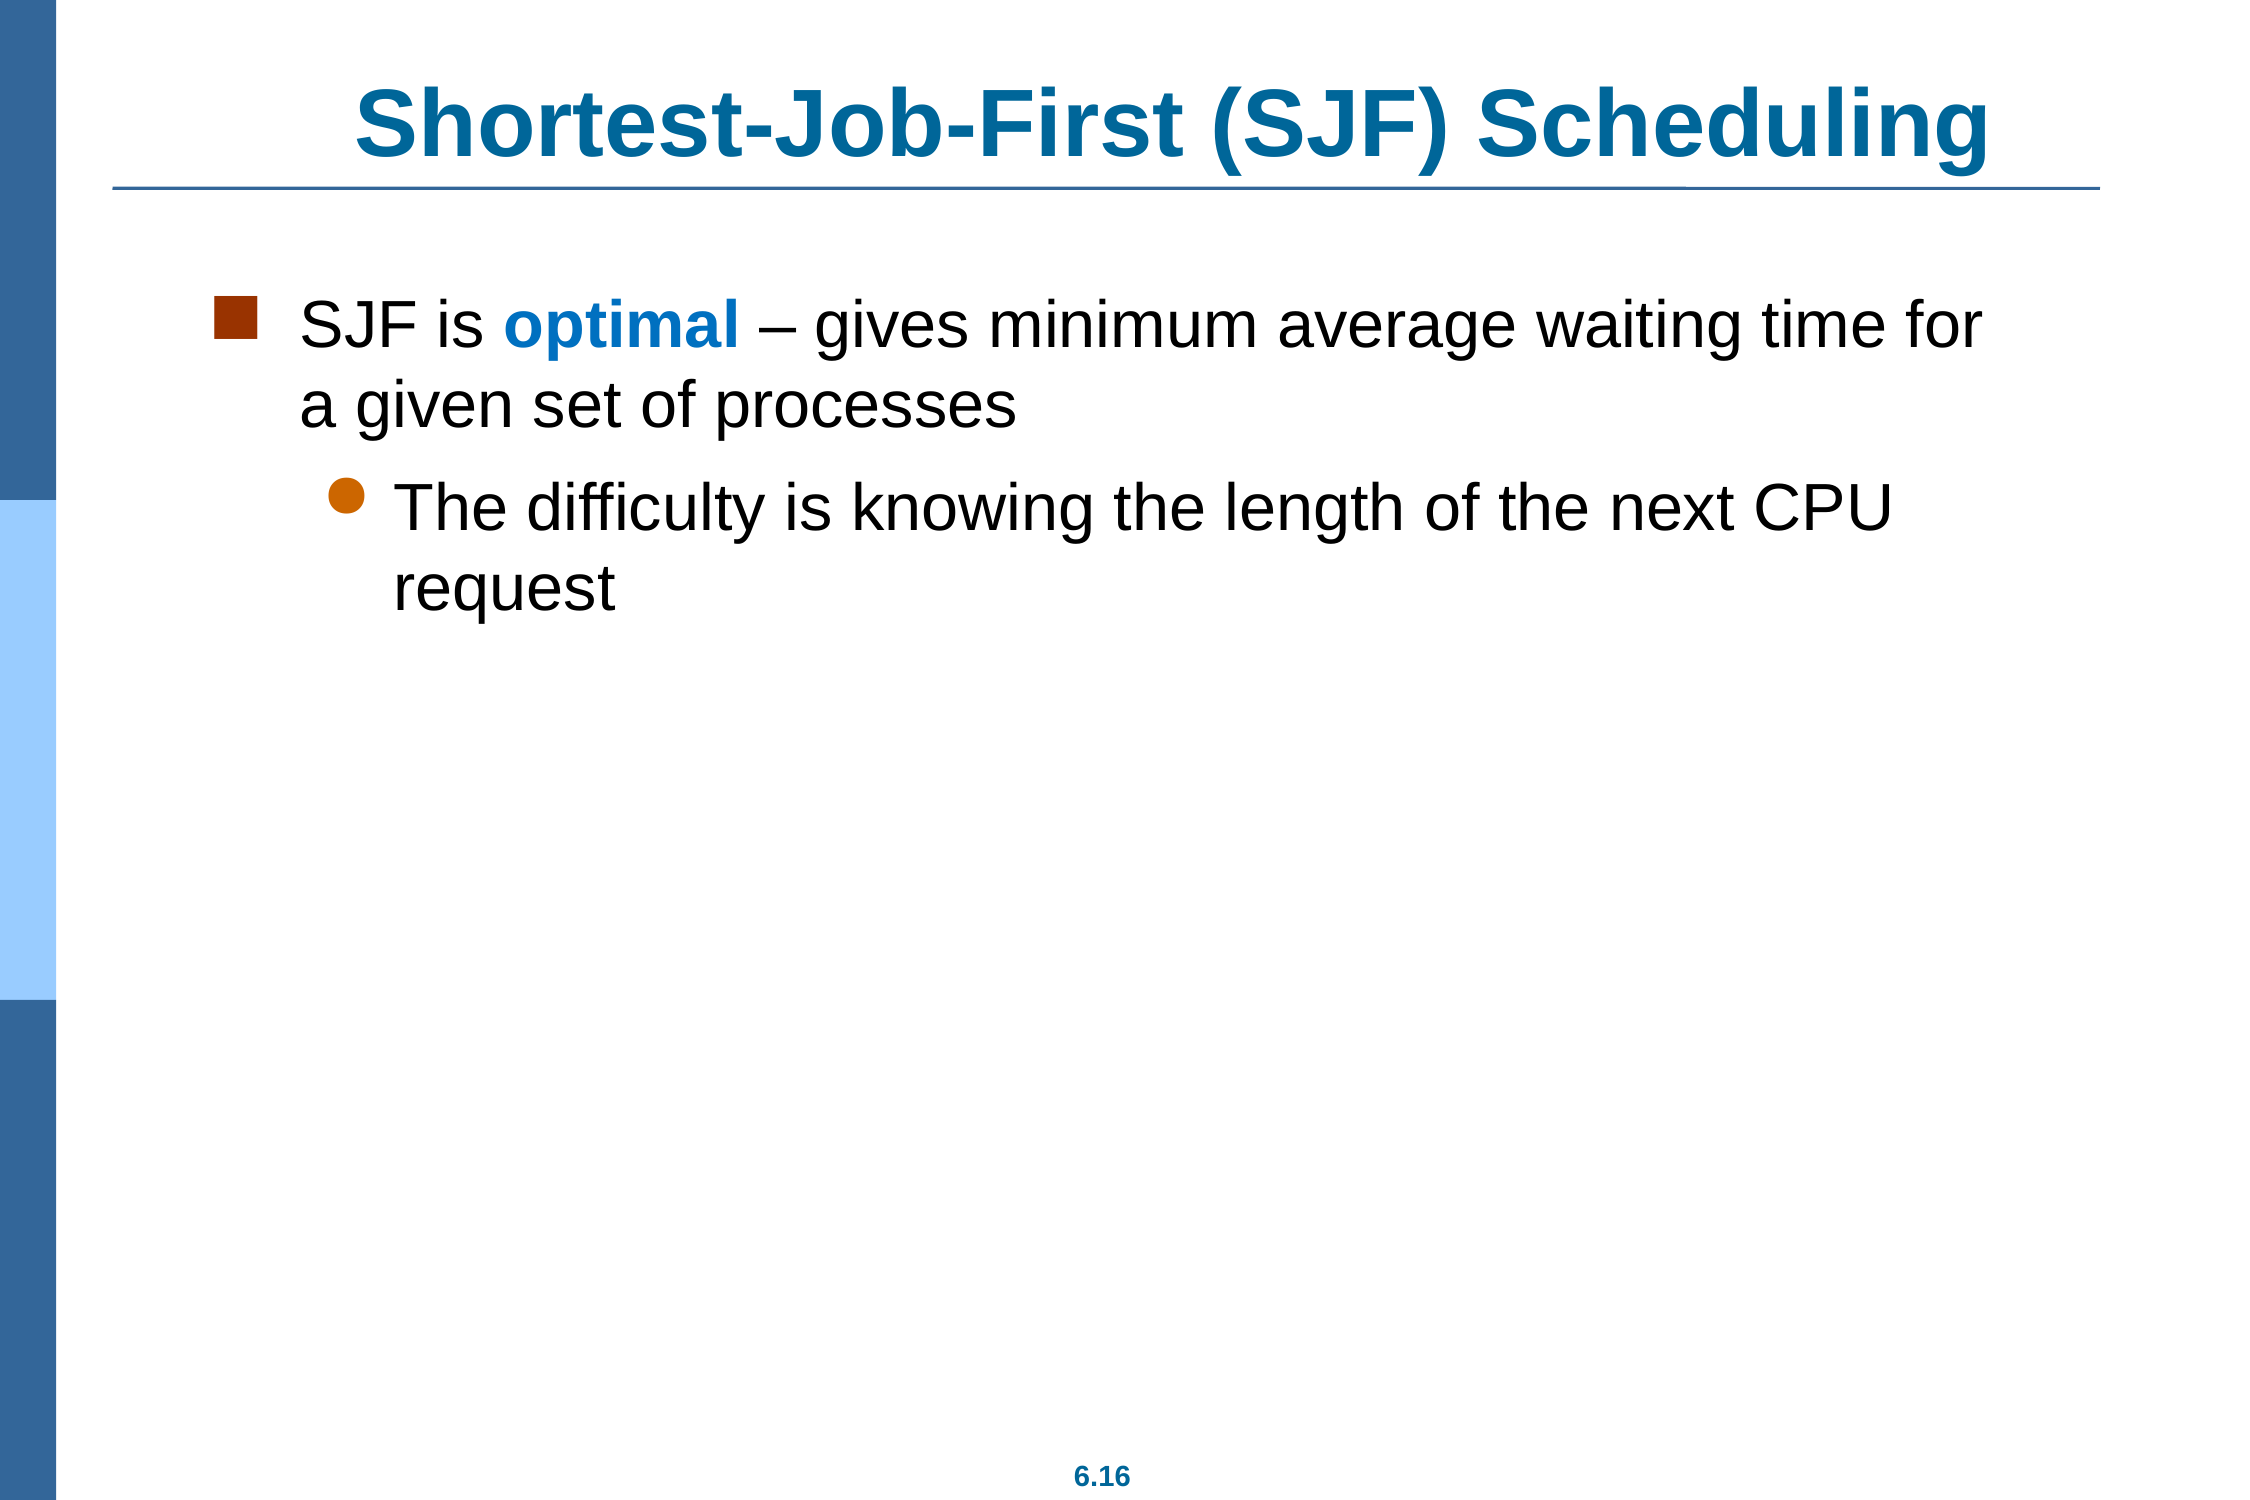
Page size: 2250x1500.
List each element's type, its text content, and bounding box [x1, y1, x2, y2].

title Shortest-Job-First (SJF) Scheduling [210, 60, 2138, 187]
list SJF is optimal – gives minimum average waiting time for a given set of processes The difficulty is knowing the length of the next CPU request [198, 269, 2061, 1261]
